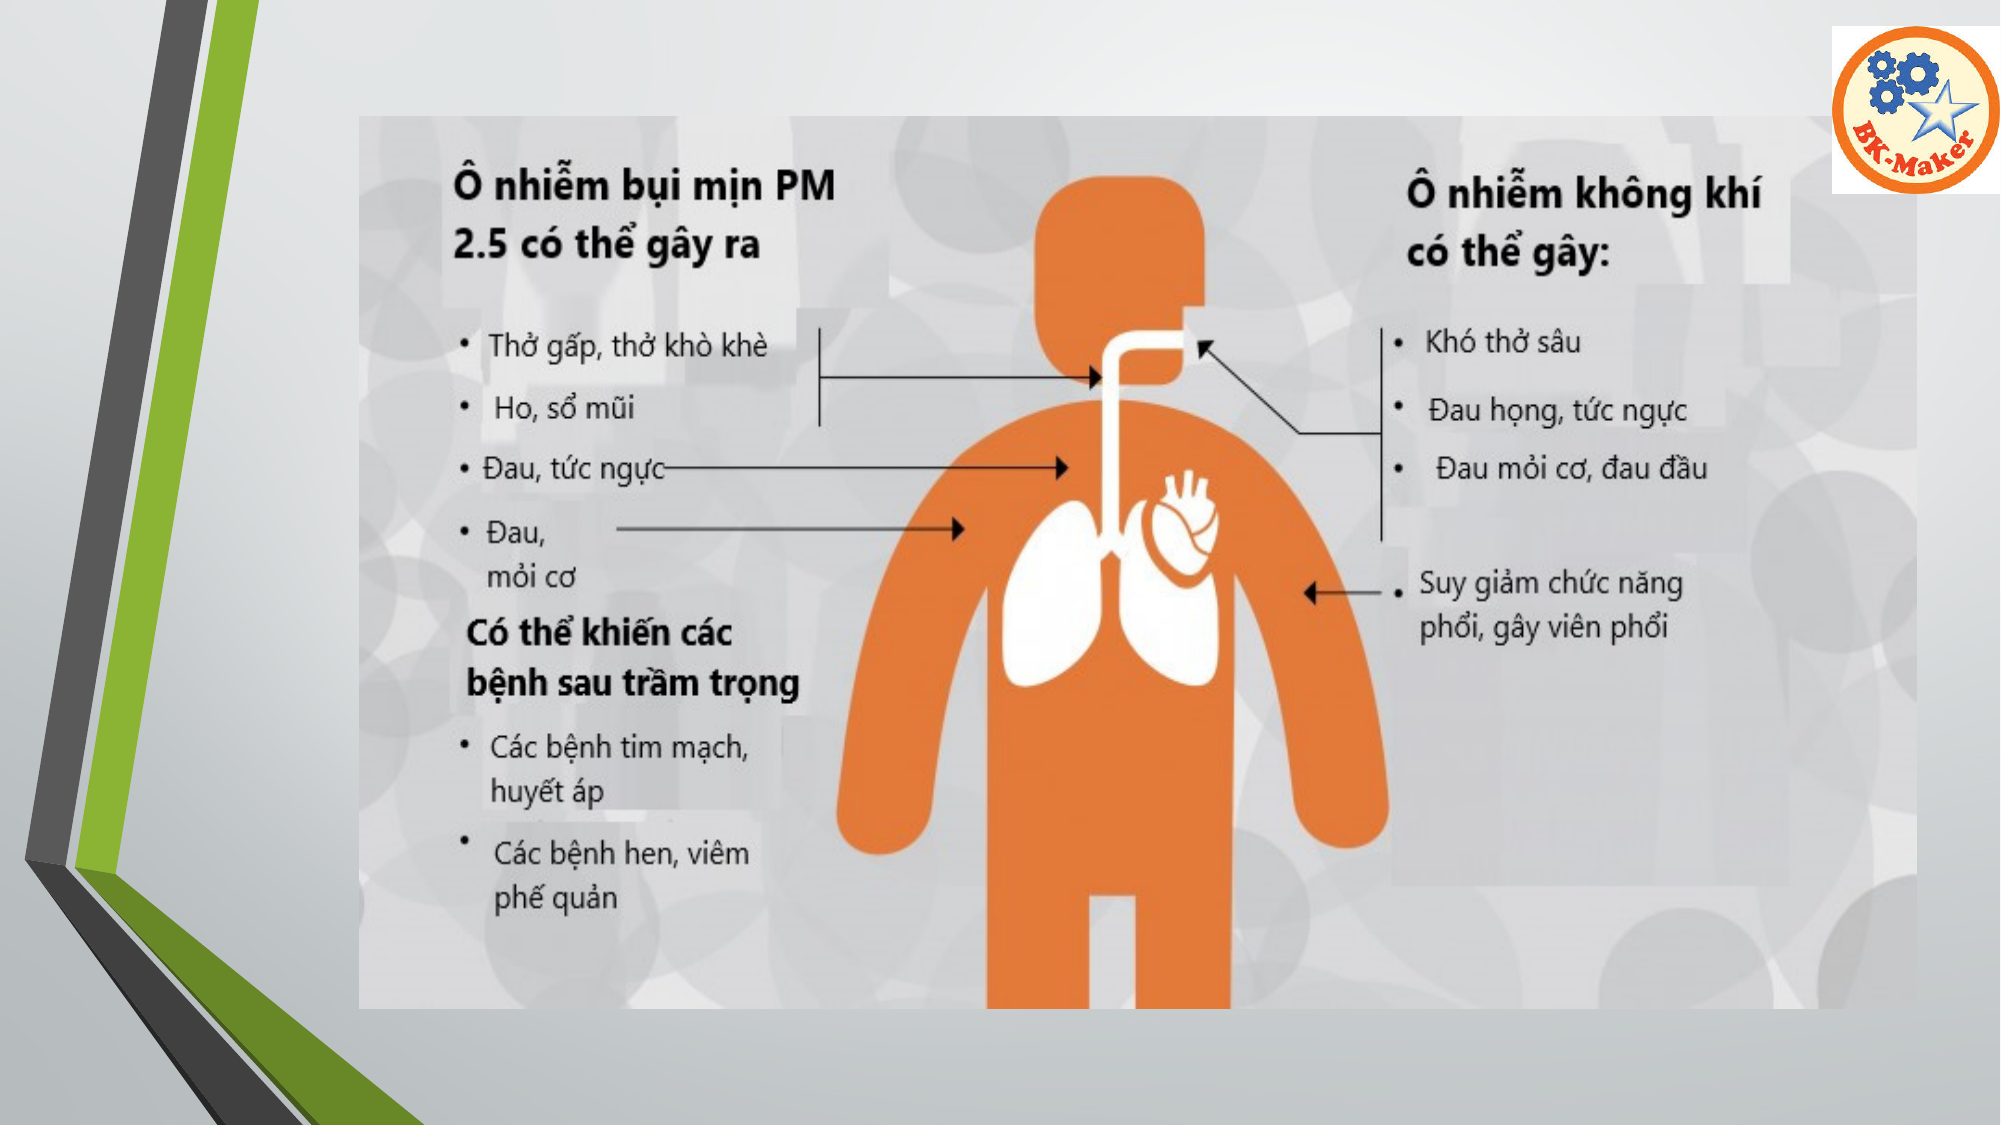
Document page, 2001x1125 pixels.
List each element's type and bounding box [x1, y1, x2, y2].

picture [359, 26, 2000, 1010]
